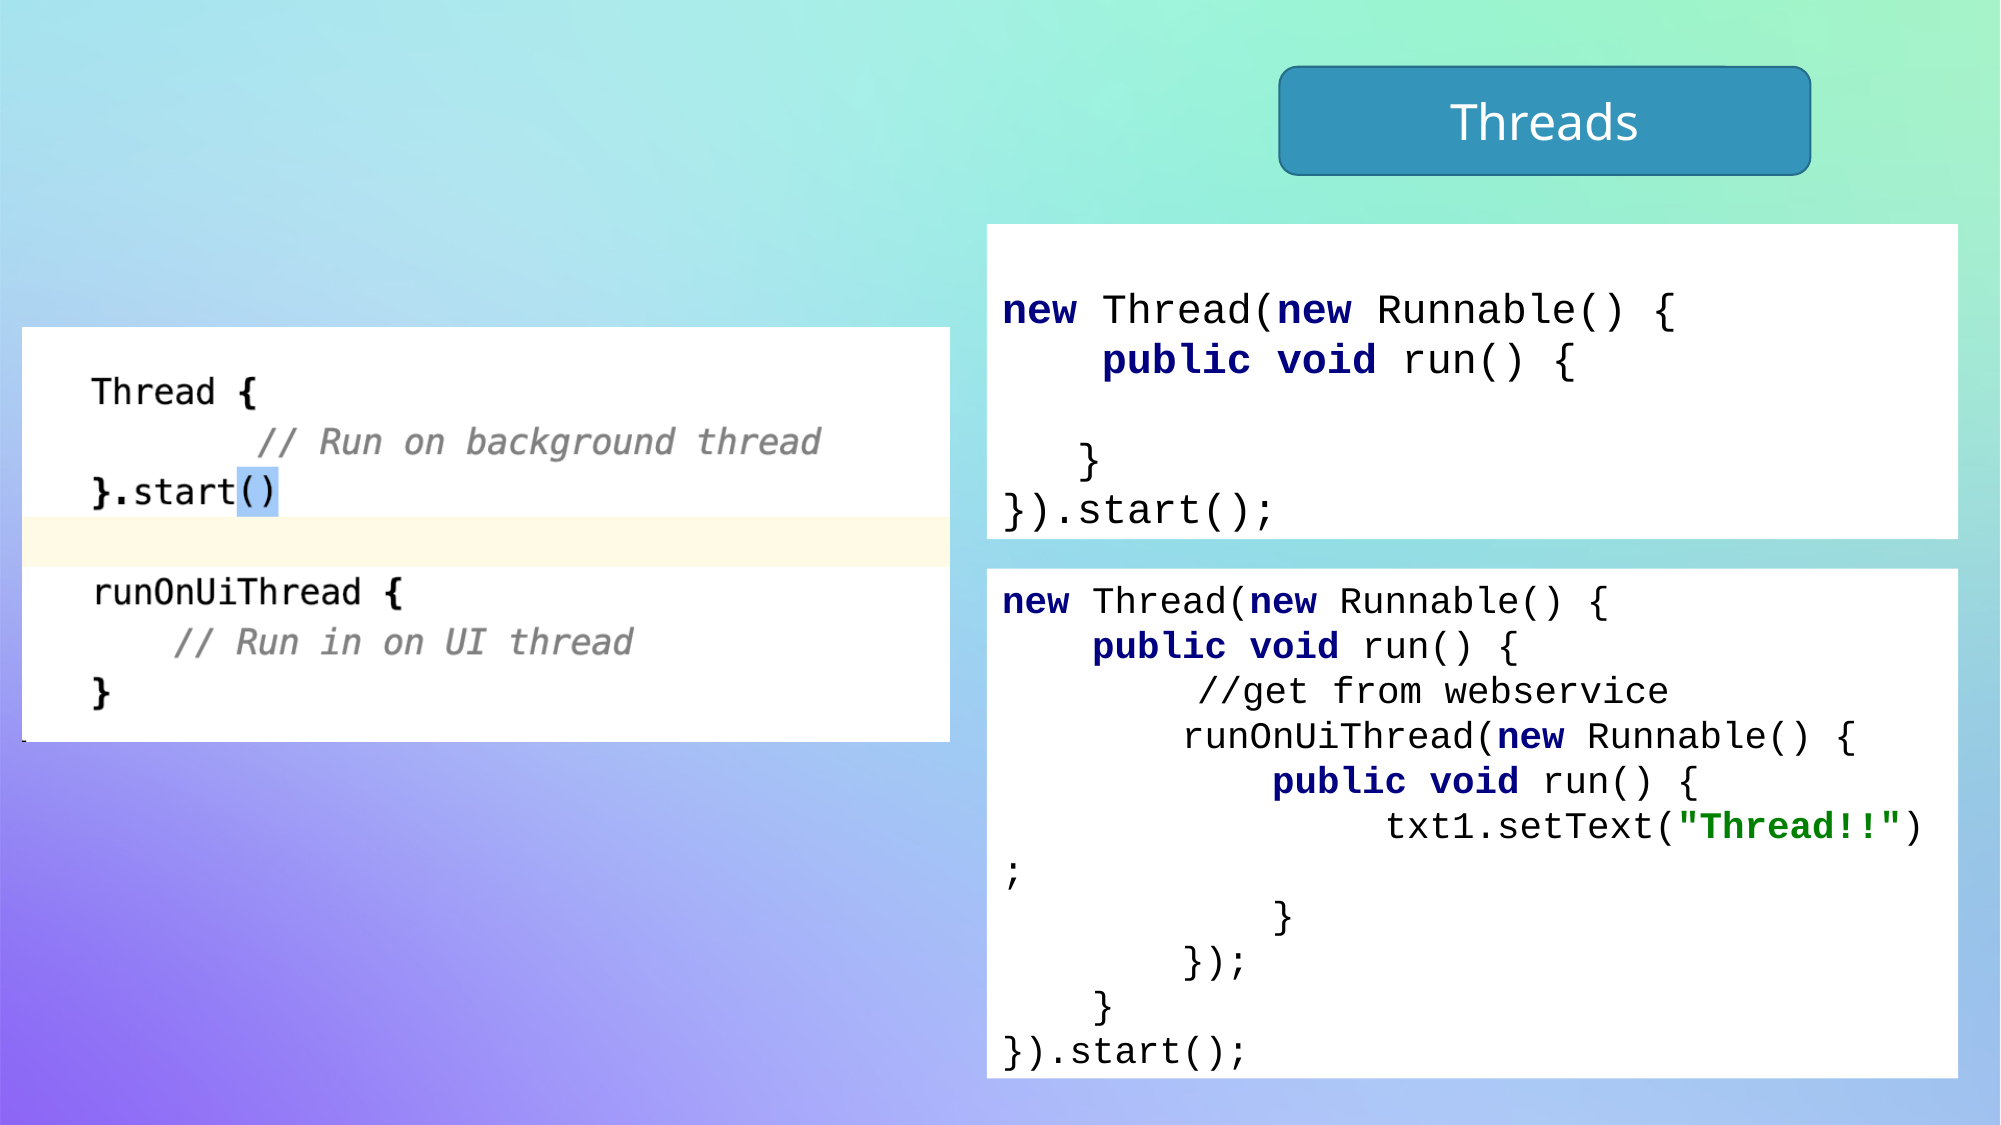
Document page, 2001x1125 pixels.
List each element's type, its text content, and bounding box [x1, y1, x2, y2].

text_box Threads [1278, 65, 1812, 176]
picture [0, 0, 2001, 1125]
text_box new Thread(new Runnable() { public void run() { //get from webservice runOnUiThread(new Runnable() { public void run() { txt1.setText("Thread!!"); } }); } }).start(); [986, 568, 1959, 1079]
text_box new Thread(new Runnable() { public void run() { } }).start(); [986, 224, 1959, 540]
